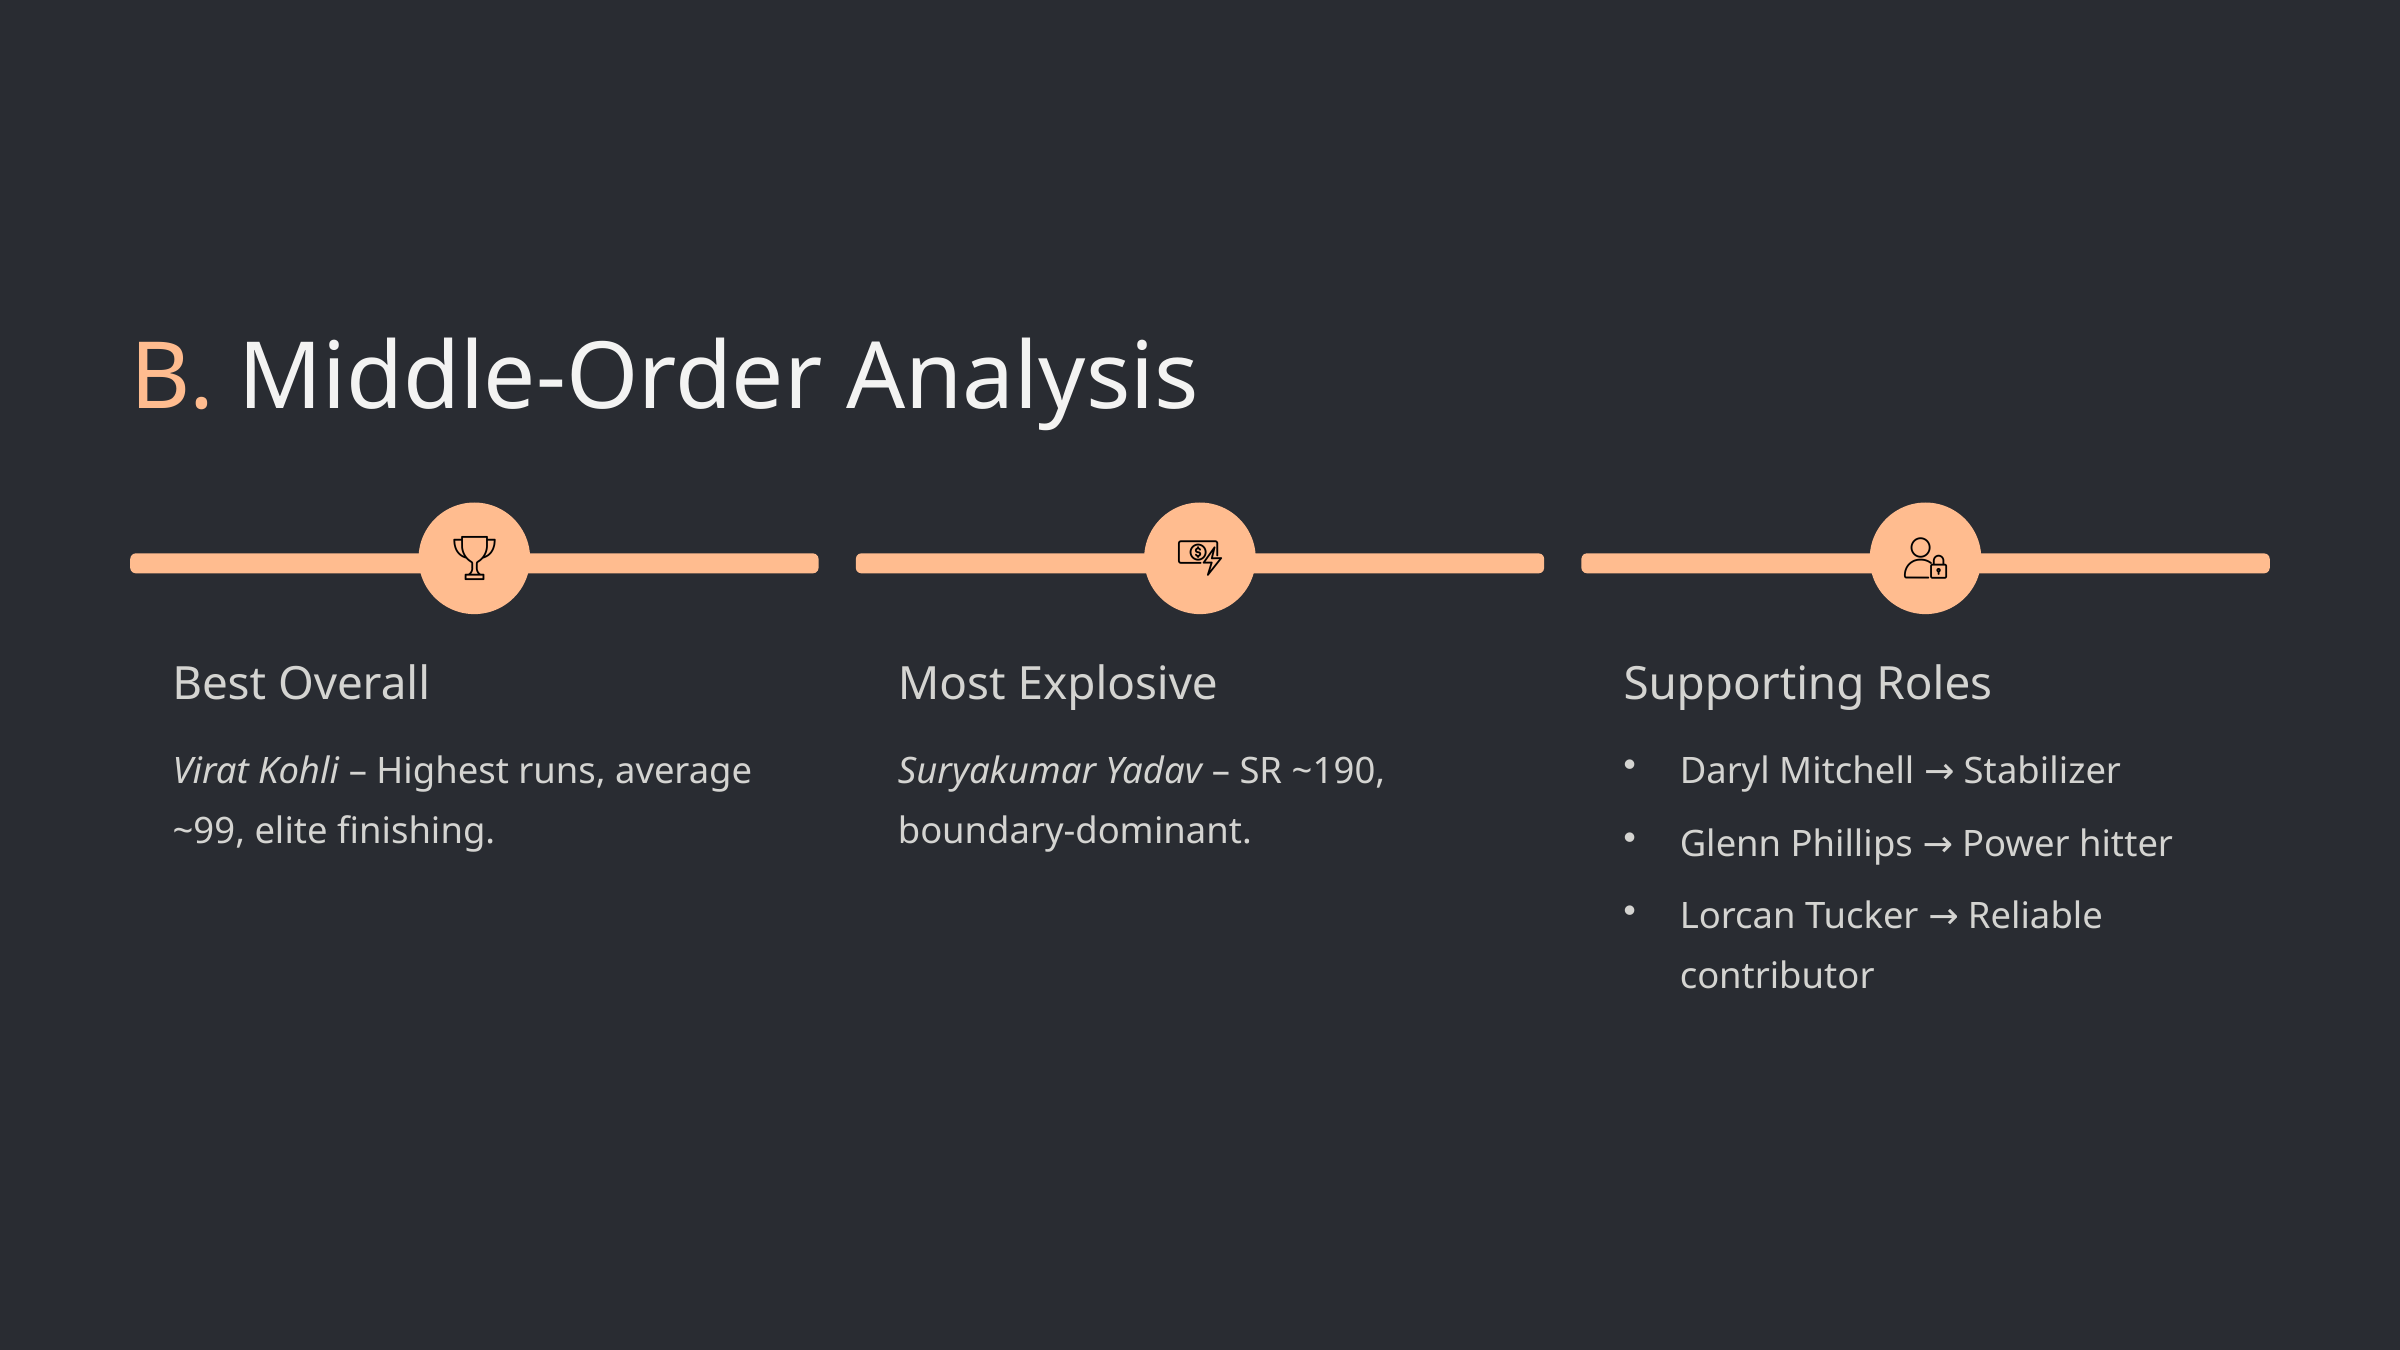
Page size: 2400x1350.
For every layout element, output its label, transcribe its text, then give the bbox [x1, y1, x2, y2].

text_box Lorcan Tucker → Reliable contributor [1623, 876, 2228, 996]
text_box [1254, 553, 1545, 574]
text_box Daryl Mitchell → Stabilizer [1623, 731, 2228, 792]
text_box Most Explosive [897, 651, 1363, 710]
text_box Supporting Roles [1623, 651, 2089, 710]
text_box [1869, 502, 1982, 615]
text_box [529, 553, 819, 574]
text_box [1144, 502, 1256, 615]
picture [451, 535, 497, 581]
text_box Glenn Phillips → Power hitter [1623, 804, 2228, 864]
text_box Virat Kohli – Highest runs, average ~99, elite finishing. [172, 731, 777, 851]
text_box [418, 502, 531, 615]
text_box Best Overall [172, 651, 638, 710]
text_box [1581, 573, 2270, 1039]
picture [1177, 535, 1223, 581]
text_box [130, 573, 819, 1039]
text_box B. Middle-Order Analysis [130, 311, 1189, 429]
text_box [855, 553, 1146, 574]
text_box Suryakumar Yadav – SR ~190, boundary-dominant. [897, 731, 1502, 851]
text_box [130, 553, 420, 574]
picture [1903, 535, 1948, 581]
text_box [1581, 553, 1871, 574]
text_box [1980, 553, 2270, 574]
text_box [855, 573, 1545, 1039]
